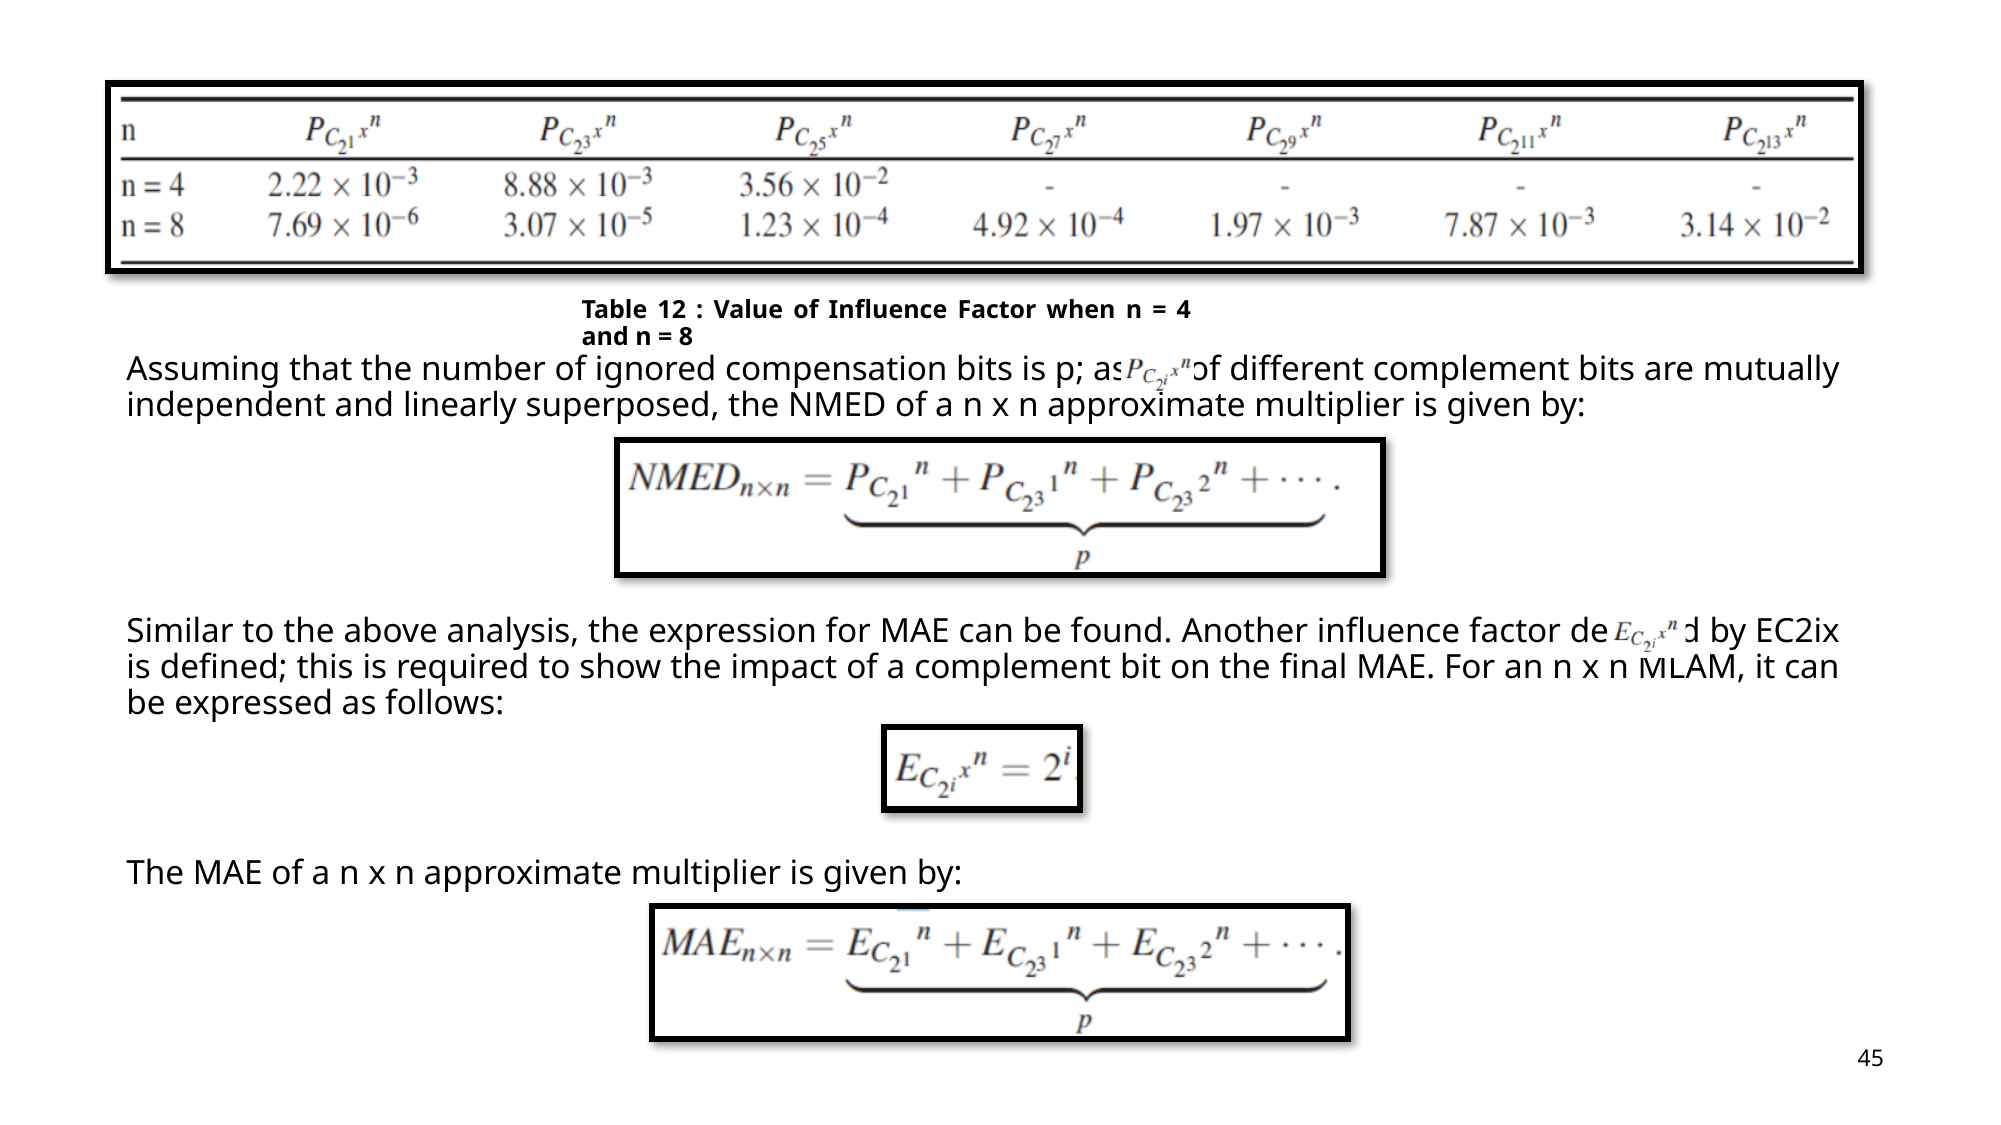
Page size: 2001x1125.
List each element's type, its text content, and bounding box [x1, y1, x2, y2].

picture [111, 86, 1858, 268]
picture [654, 909, 1346, 1036]
picture [619, 442, 1380, 572]
picture [1121, 349, 1194, 392]
slide_number 45 [1857, 1043, 1944, 1084]
picture [886, 730, 1077, 807]
text_box Table 12 : Value of Influence Factor when n = 4 and n = 8 [566, 289, 1207, 359]
picture [1607, 605, 1686, 658]
list Assuming that the number of ignored compensation bits is p; as of different complement bits are mutually independent and linearly superposed, the NMED of a n x n approximate multiplier is given by: Similar to the above analysis, the expression for MAE can be found. Another influence factor denoted by EC2ix is defined; this is required to show the impact of a complement bit on the final MAE. For an n x n MLAM, it can be expressed as follows: The MAE of a n x n approximate multiplier is given by: [111, 344, 1858, 1043]
